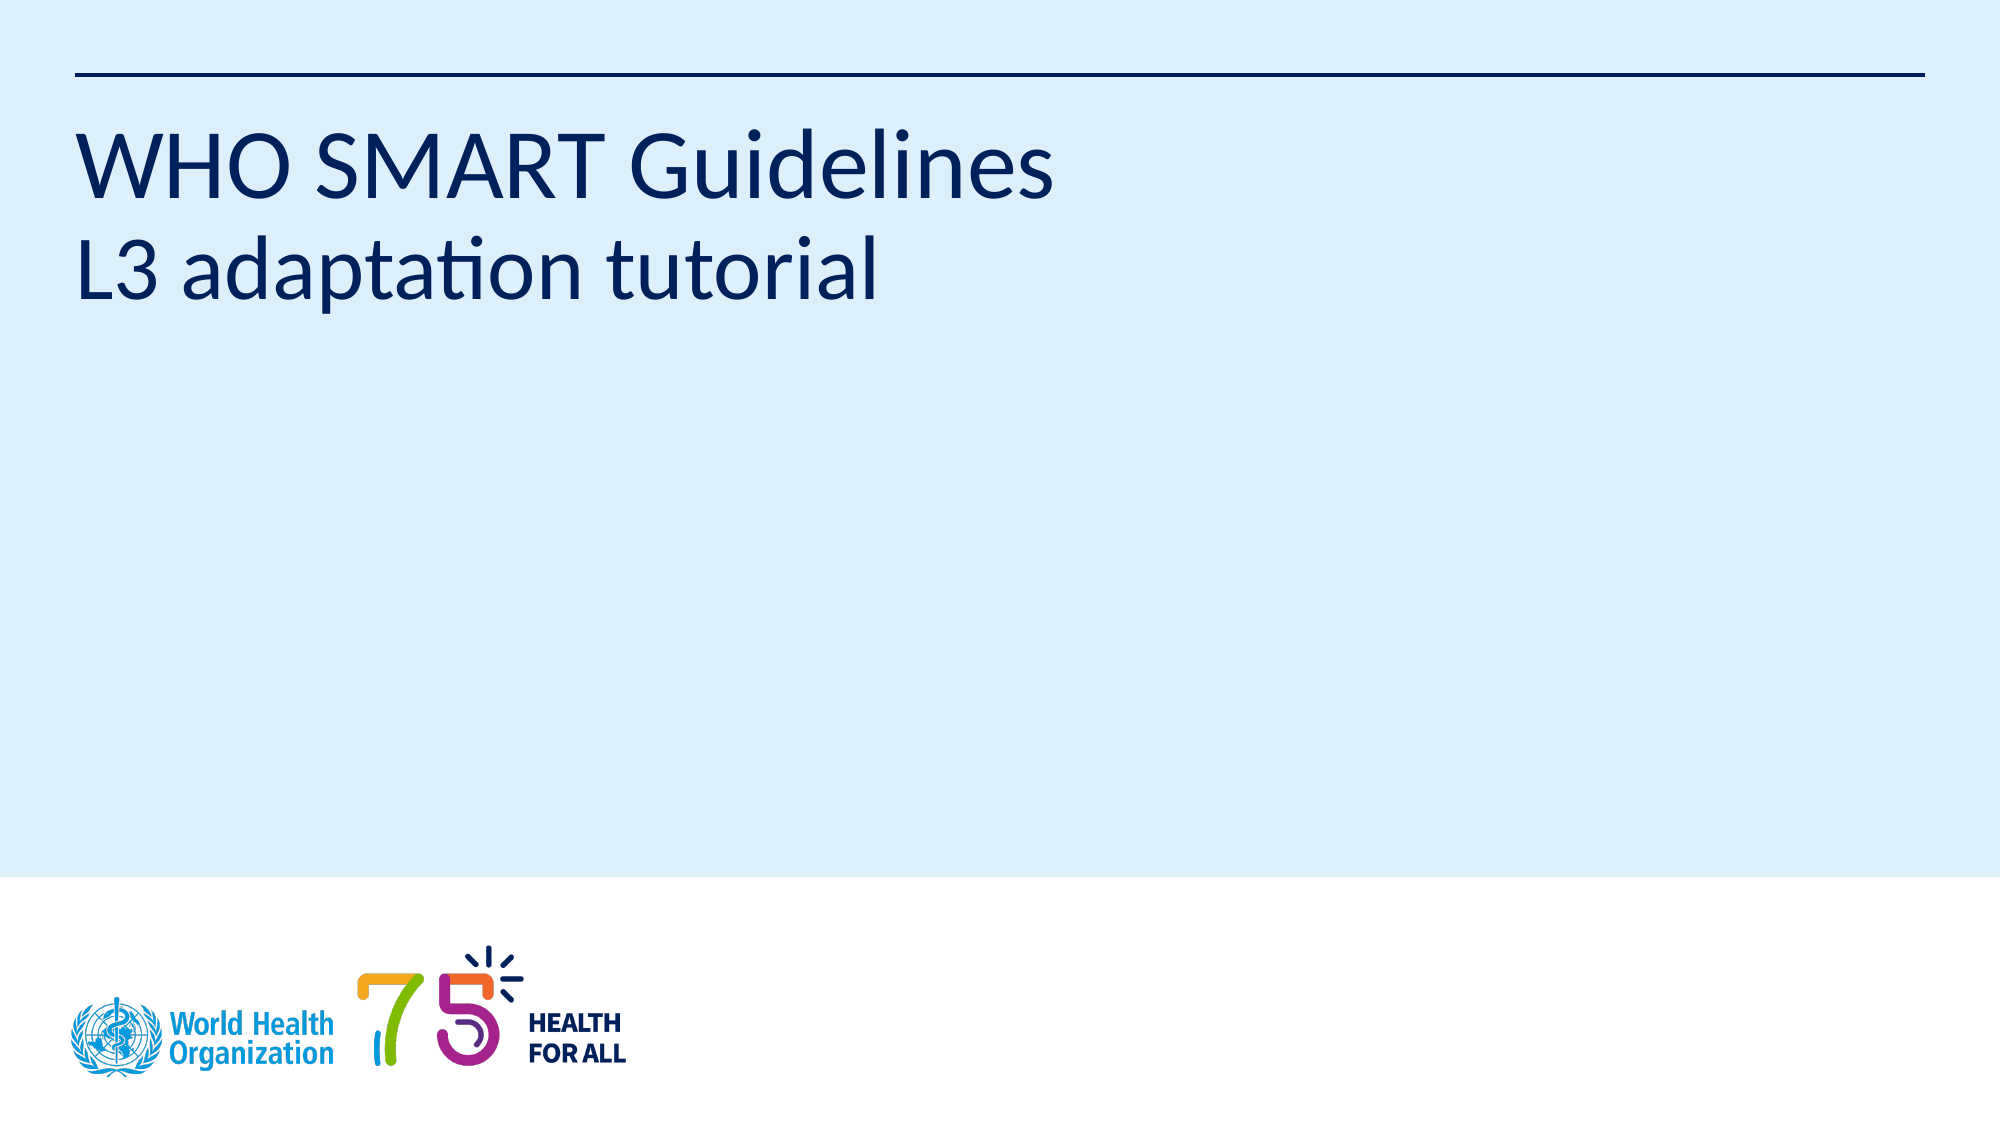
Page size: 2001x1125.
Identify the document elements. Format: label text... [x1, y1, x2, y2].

title WHO SMART Guidelines L3 adaptation tutorial [75, 112, 1179, 505]
picture [0, 804, 719, 1125]
